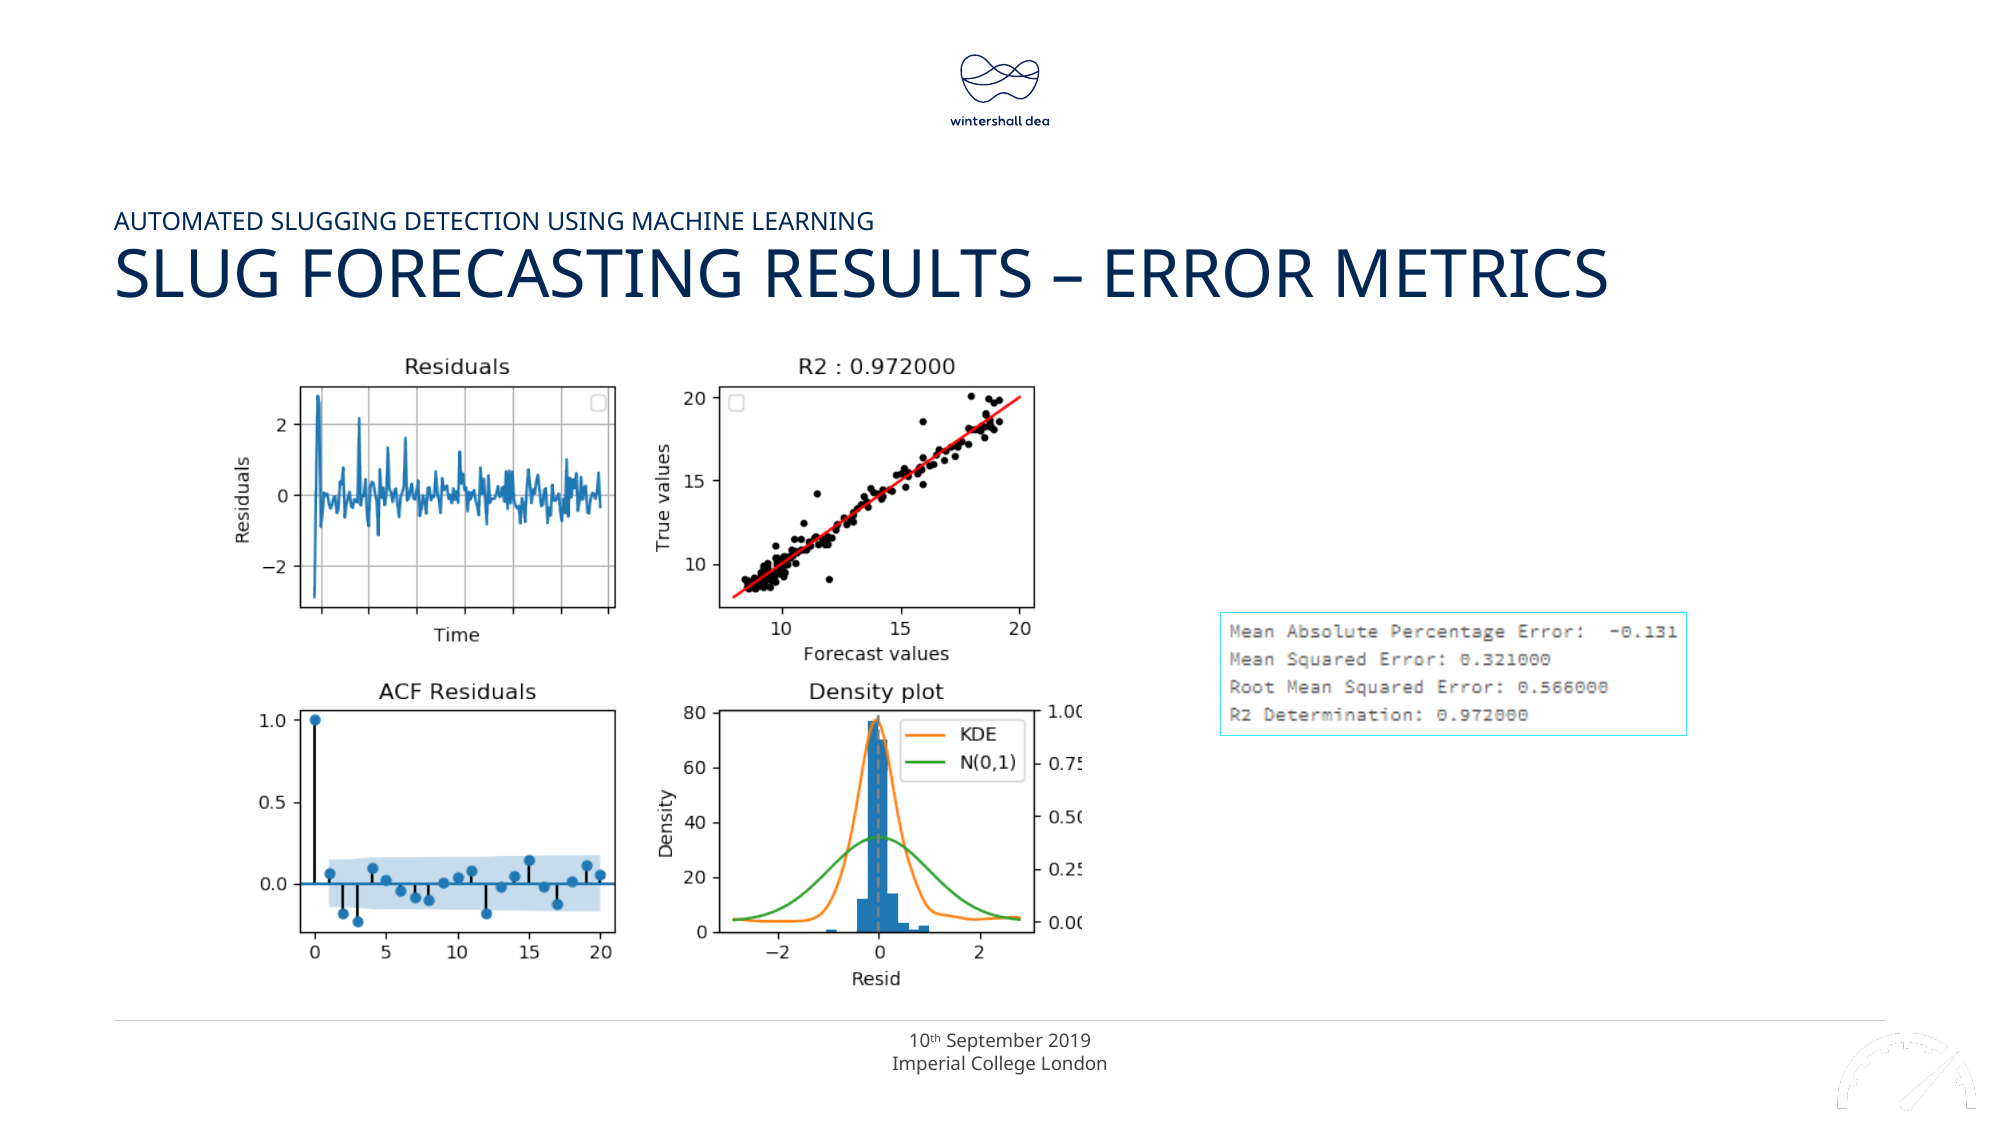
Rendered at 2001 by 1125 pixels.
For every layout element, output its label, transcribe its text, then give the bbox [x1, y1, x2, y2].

text_box 10th September 2019 Imperial College London [892, 1029, 1108, 1075]
list Automated slugging detection using machine learning [114, 202, 1886, 236]
title Slug FORECASTING RESULTS – Error metrics [114, 243, 1886, 313]
picture [225, 353, 1082, 995]
text_box [954, 55, 1045, 128]
picture [1831, 995, 1982, 1125]
picture [1220, 612, 1687, 736]
